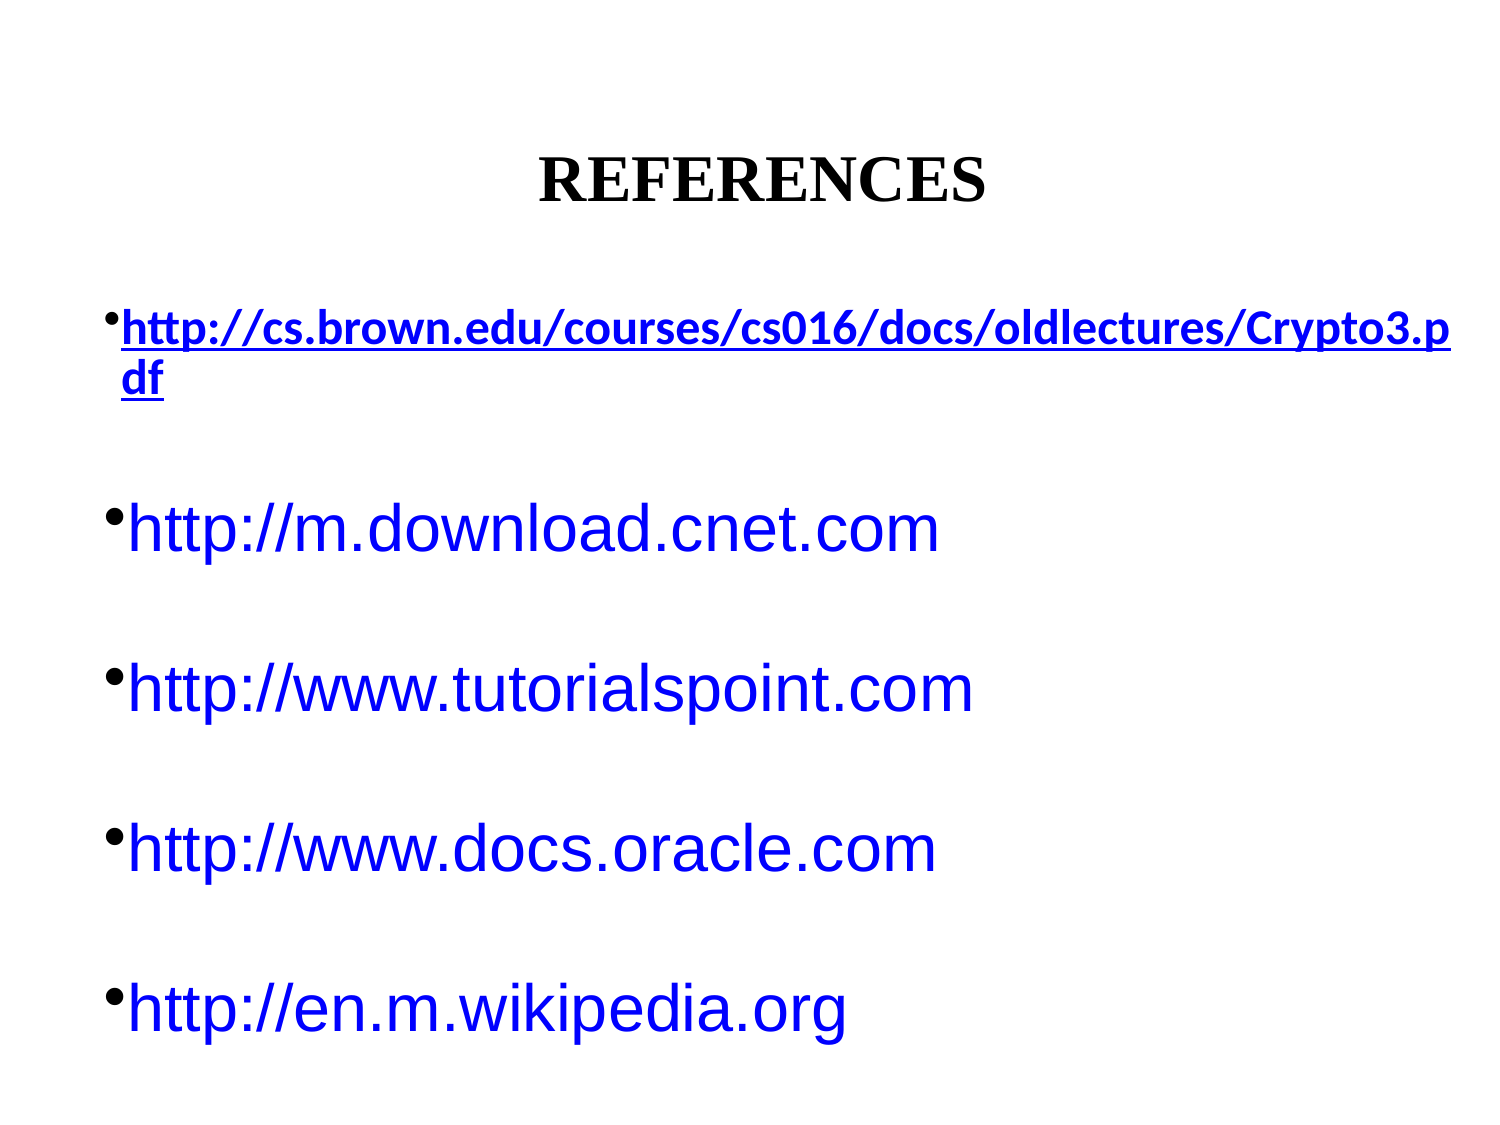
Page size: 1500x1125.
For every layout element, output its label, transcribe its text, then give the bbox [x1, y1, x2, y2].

text_box REFERENCES http://cs.brown.edu/courses/cs016/docs/oldlectures/Crypto3.pdf http://m.download.cnet.com http://www.tutorialspoint.com http://www.docs.oracle.com http://en.m.wikipedia.org [88, 127, 1471, 1082]
